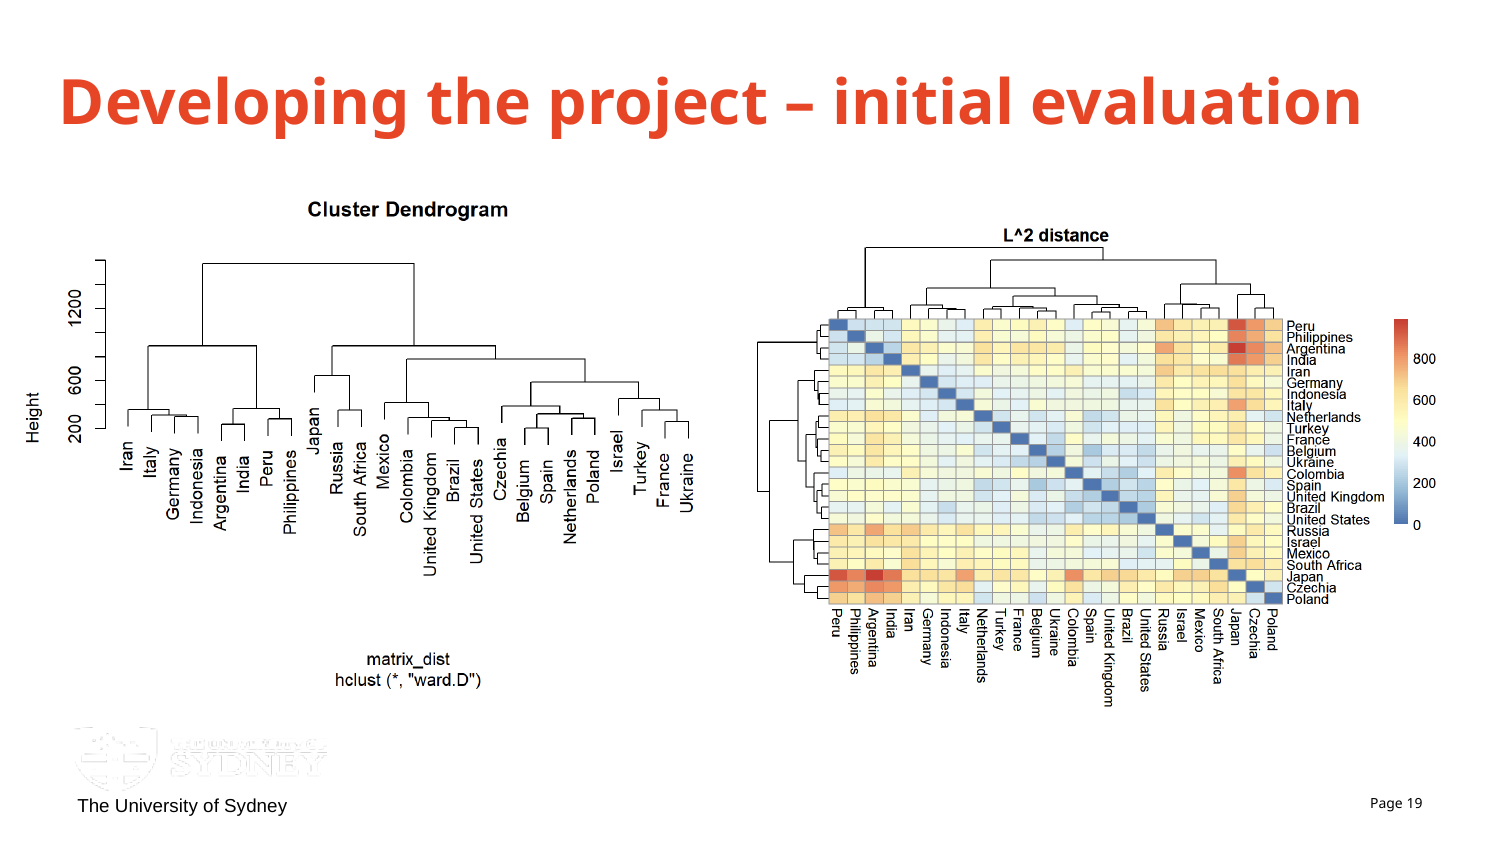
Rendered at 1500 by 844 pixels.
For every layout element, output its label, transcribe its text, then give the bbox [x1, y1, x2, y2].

title Developing the project – initial evaluation [58, 61, 1442, 142]
picture [16, 164, 1488, 719]
picture [74, 726, 327, 792]
